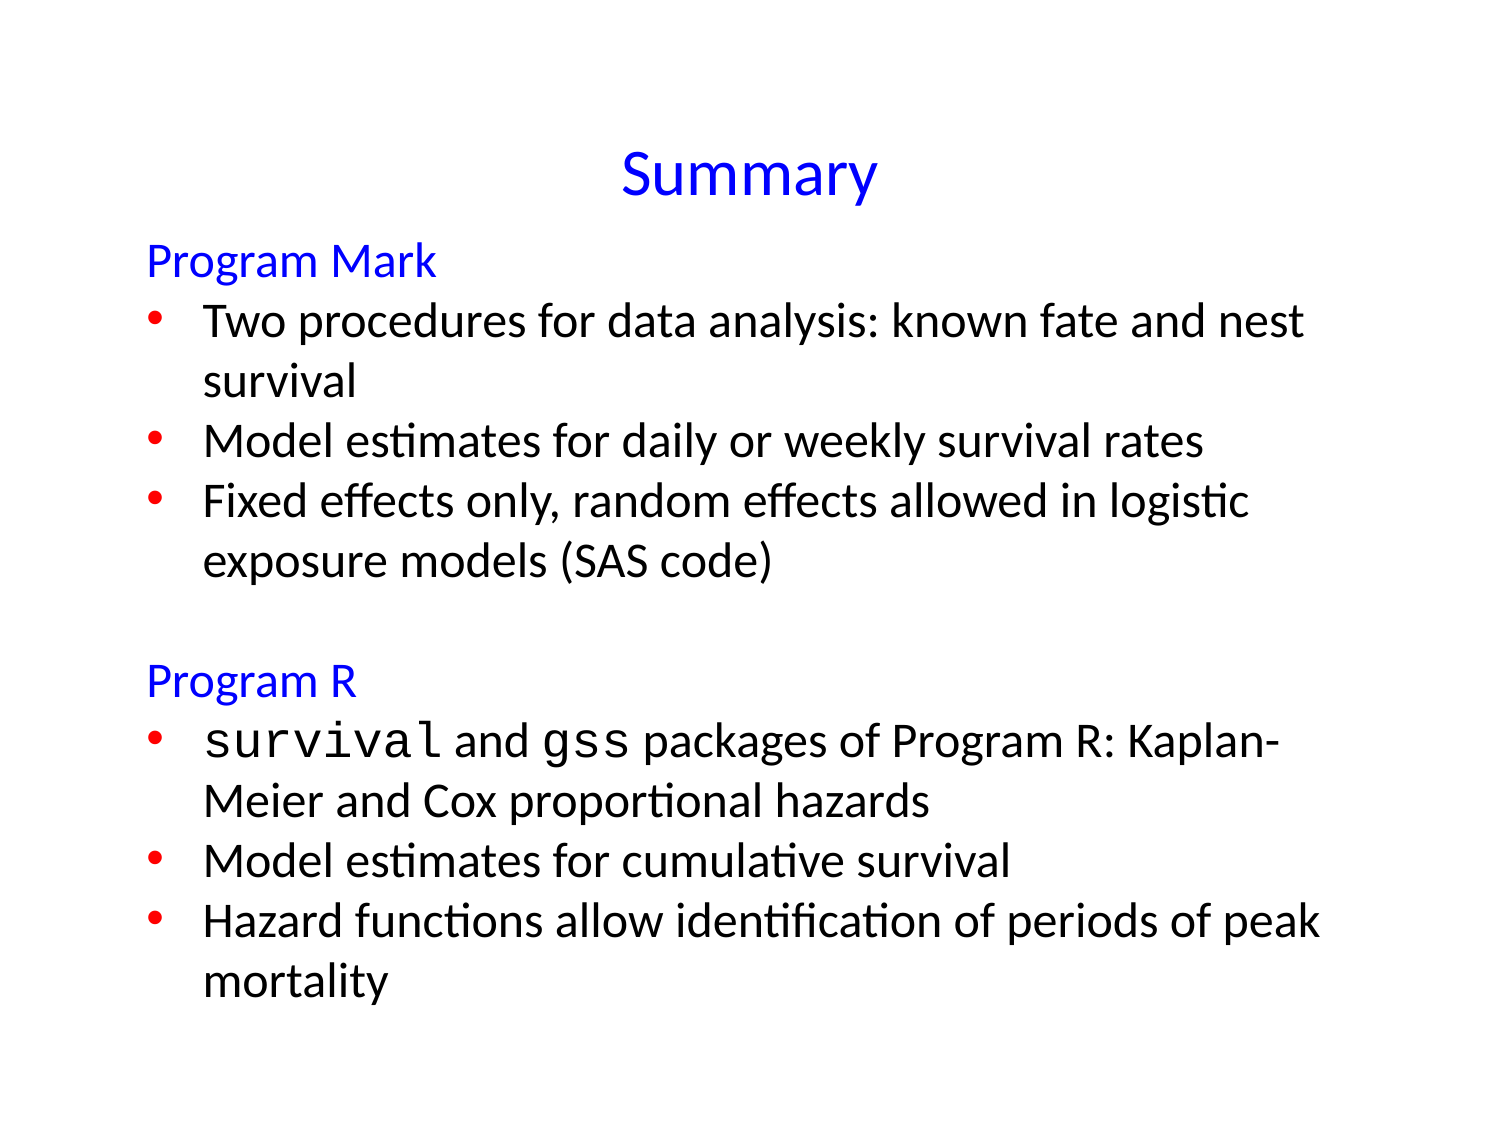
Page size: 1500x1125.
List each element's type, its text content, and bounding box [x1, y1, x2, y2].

text_box Program Mark Two procedures for data analysis: known fate and nest survival Model estimates for daily or weekly survival rates Fixed effects only, random effects allowed in logistic exposure models (SAS code) Program R survival and gss packages of Program R: Kaplan-Meier and Cox proportional hazards Model estimates for cumulative survival Hazard functions allow identification of periods of peak mortality [131, 220, 1382, 1015]
text_box Summary [606, 121, 895, 217]
